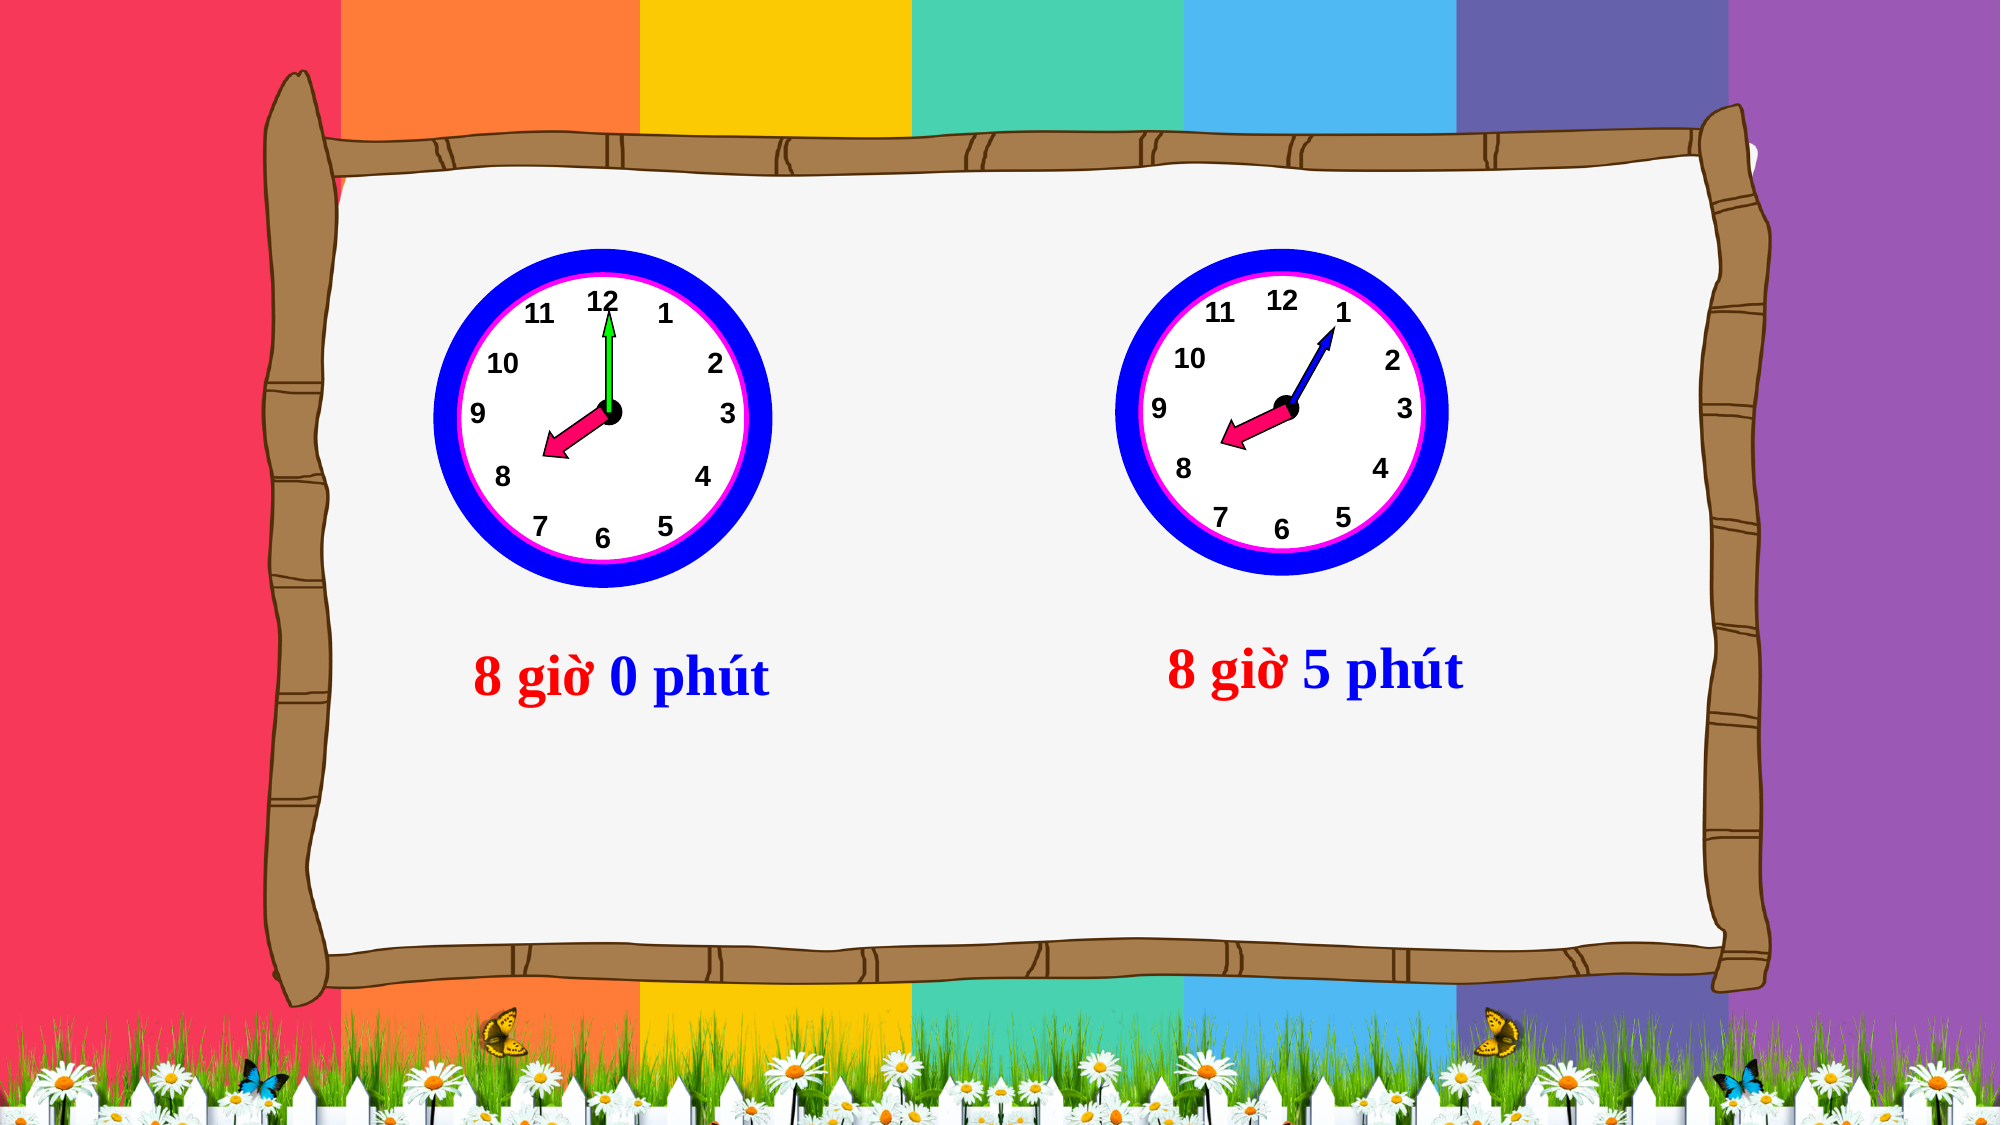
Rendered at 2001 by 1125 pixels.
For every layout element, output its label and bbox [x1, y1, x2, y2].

picture [0, 0, 2000, 1125]
text_box [1115, 249, 1448, 575]
text_box [434, 249, 772, 588]
